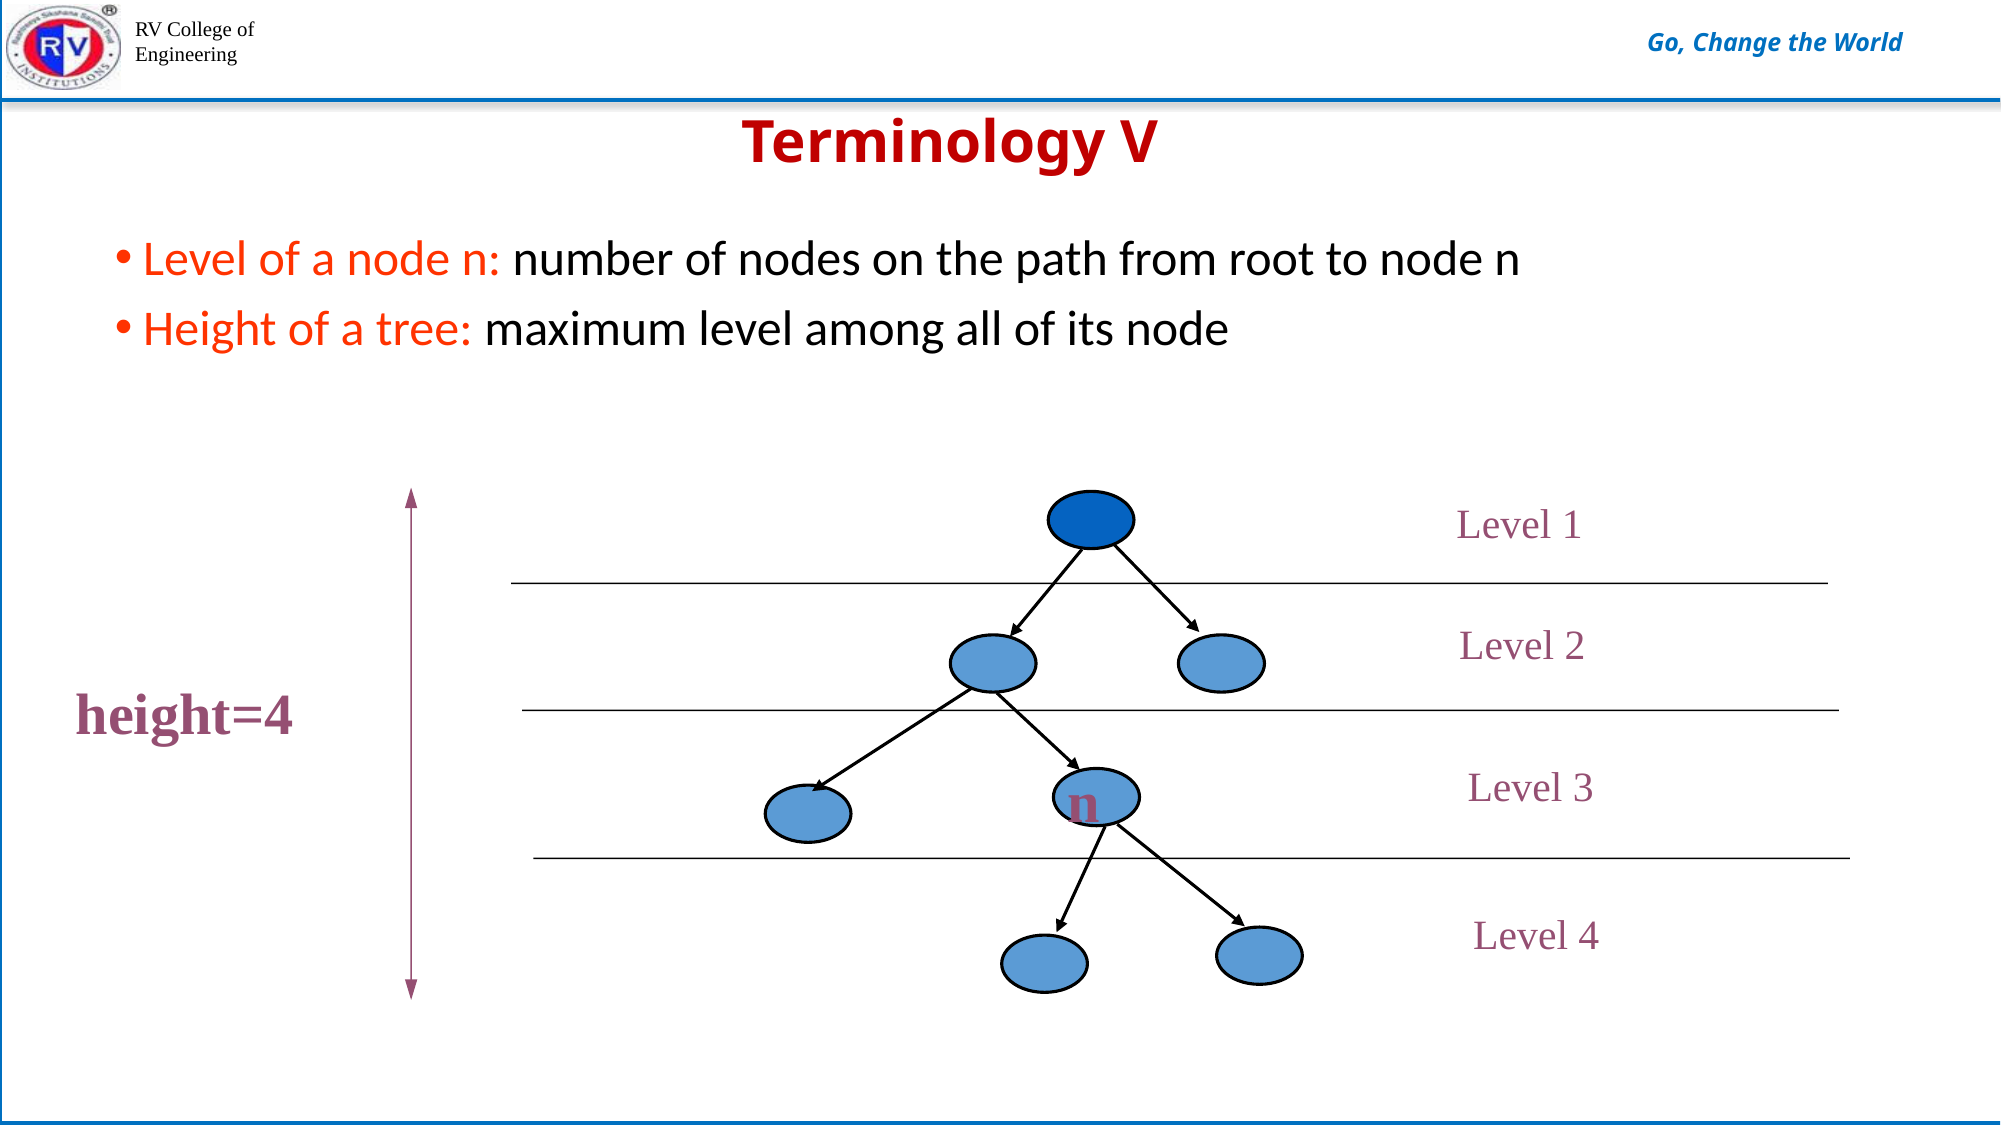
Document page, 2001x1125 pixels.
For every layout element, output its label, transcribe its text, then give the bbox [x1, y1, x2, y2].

list Level of a node n: number of nodes on the path from root to node n Height of a tree: maximum level among all of its node [99, 224, 1900, 1005]
picture [6, 4, 121, 90]
title Terminology V [277, 113, 1624, 175]
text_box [61, 487, 1850, 1000]
